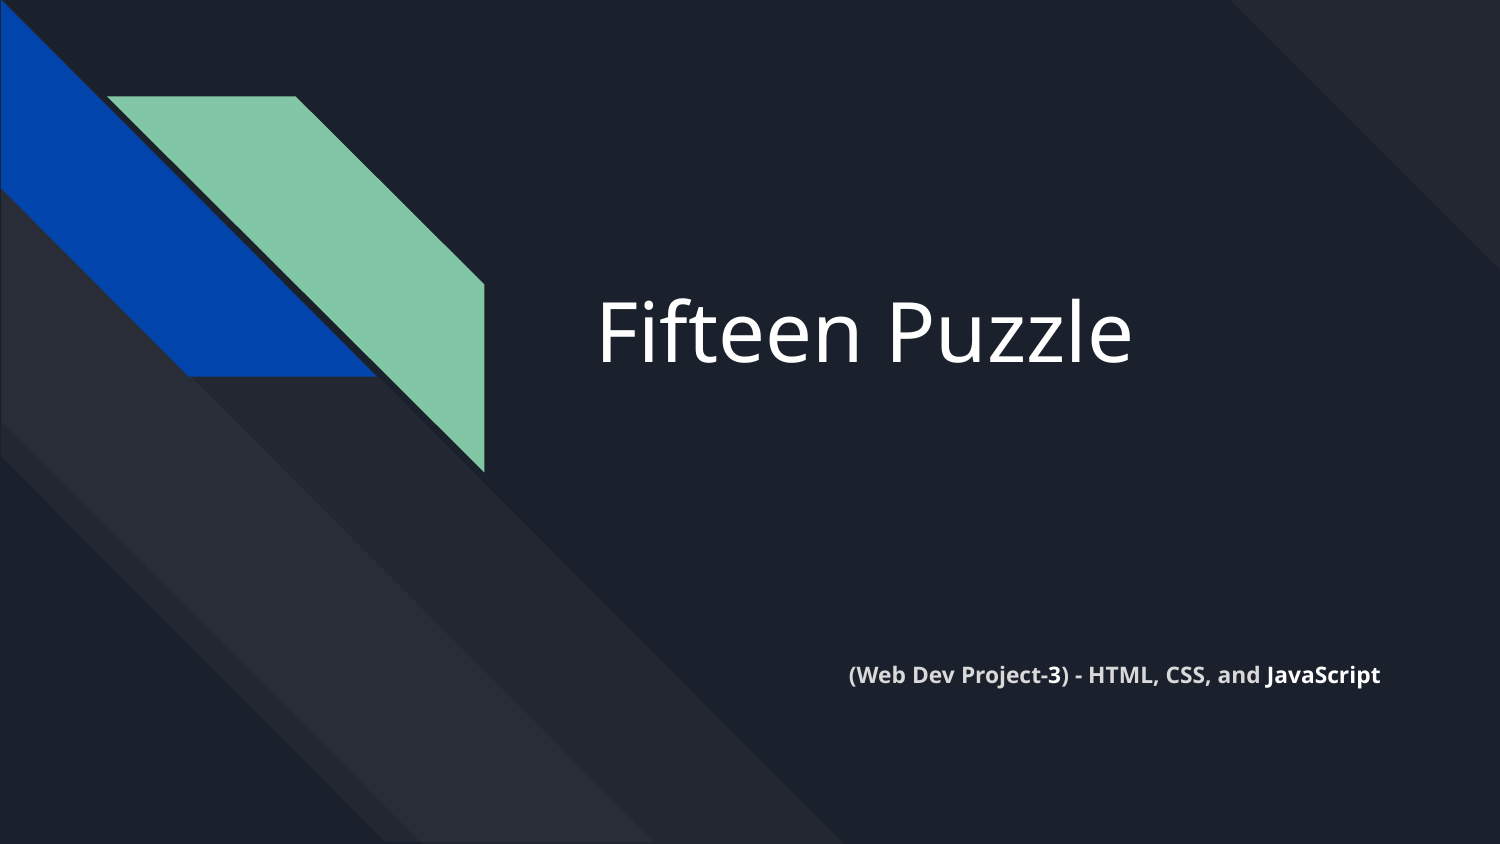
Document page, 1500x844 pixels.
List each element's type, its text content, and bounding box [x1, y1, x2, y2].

subtitle (Web Dev Project-3) - HTML, CSS, and JavaScript [833, 643, 1404, 727]
title Fifteen Puzzle [580, 258, 1404, 518]
